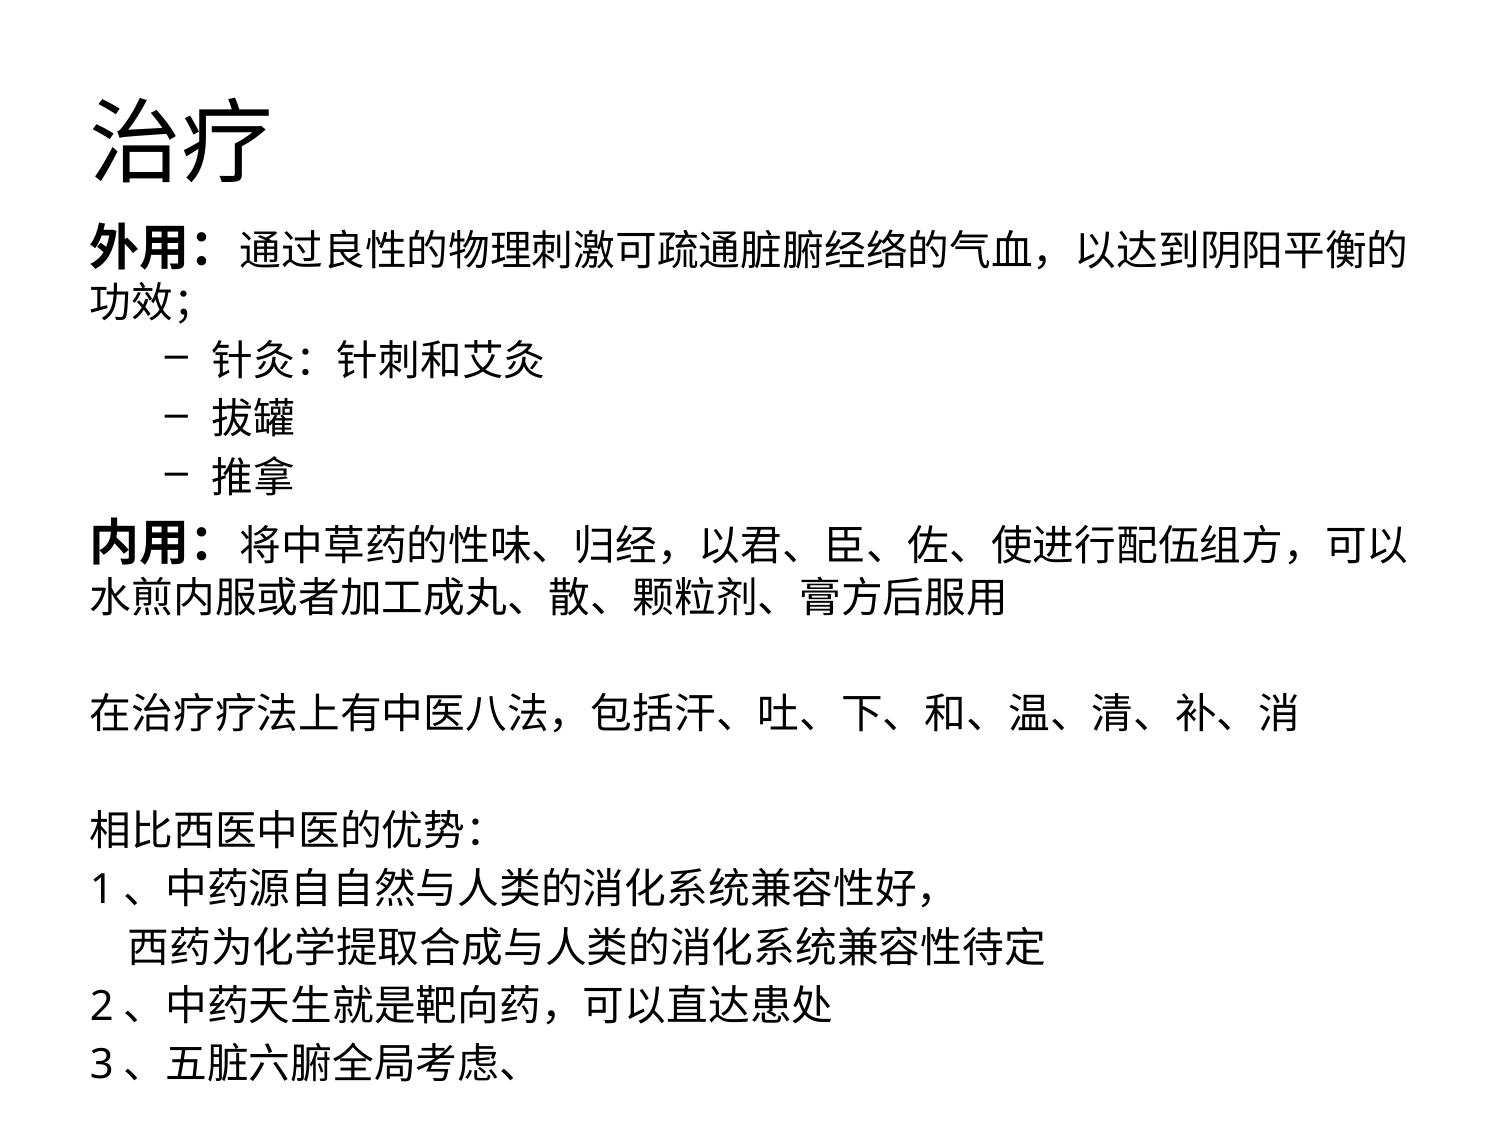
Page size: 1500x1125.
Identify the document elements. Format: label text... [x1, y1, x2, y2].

list 外用：通过良性的物理刺激可疏通脏腑经络的气血，以达到阴阳平衡的功效； 针灸：针刺和艾灸 拔罐 推拿 内用：将中草药的性味、归经，以君、臣、佐、使进行配伍组方，可以水煎内服或者加工成丸、散、颗粒剂、膏方后服用 在治疗疗法上有中医八法，包括汗、吐、下、和、温、清、补、消 相比西医中医的优势： 1、中药源自自然与人类的消化系统兼容性好， 西药为化学提取合成与人类的消化系统兼容性待定 2、中药天生就是靶向药，可以直达患处 3、五脏六腑全局考虑、 [74, 207, 1426, 1125]
title 治疗 [74, 44, 745, 207]
